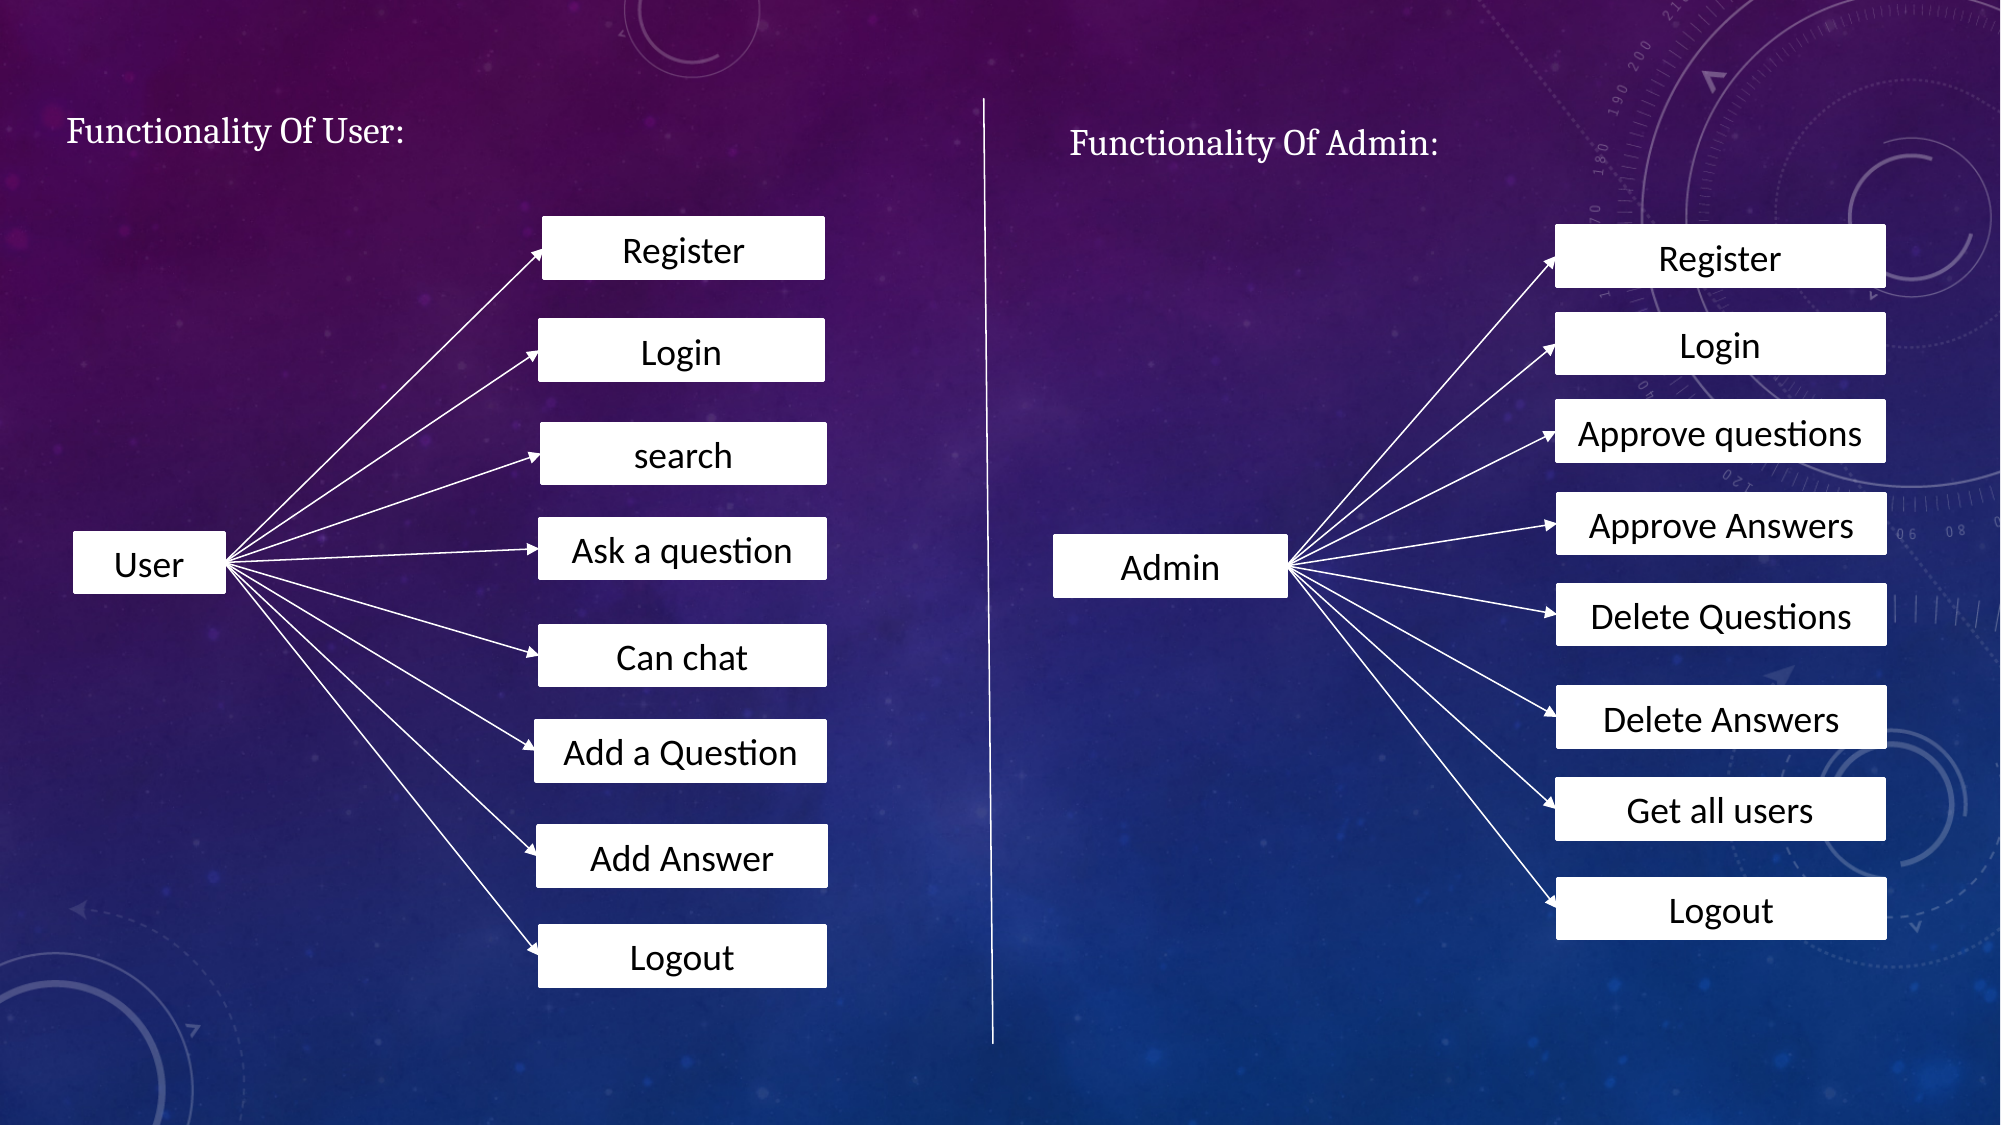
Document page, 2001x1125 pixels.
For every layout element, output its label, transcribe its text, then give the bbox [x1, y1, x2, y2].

text_box Add a Question [546, 719, 827, 783]
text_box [224, 453, 542, 563]
text_box Login [1563, 312, 1886, 375]
text_box Delete Answers [1564, 685, 1887, 749]
text_box Functionality Of Admin: [1054, 110, 1586, 171]
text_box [224, 562, 540, 957]
text_box Can chat [546, 624, 827, 687]
text_box search [551, 422, 827, 485]
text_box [983, 98, 994, 1044]
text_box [223, 349, 540, 454]
text_box Register [1555, 224, 1886, 288]
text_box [1286, 565, 1557, 810]
text_box User [73, 531, 217, 594]
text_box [1286, 818, 1558, 909]
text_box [224, 248, 545, 356]
text_box Register [542, 216, 825, 280]
text_box Logout [1556, 877, 1887, 940]
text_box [1286, 255, 1557, 343]
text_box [1286, 523, 1558, 564]
text_box Login [551, 318, 825, 382]
text_box Approve Answers [1564, 492, 1887, 555]
text_box Functionality Of User: [51, 98, 420, 159]
text_box Add Answer [546, 824, 828, 888]
text_box Get all users [1563, 777, 1886, 841]
text_box Admin [1053, 534, 1278, 598]
text_box Delete Questions [1564, 583, 1887, 646]
text_box Ask a question [547, 517, 827, 580]
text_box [1286, 430, 1557, 523]
text_box Logout [538, 924, 827, 988]
picture [0, 0, 2001, 1125]
text_box Approve questions [1563, 399, 1886, 463]
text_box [1286, 343, 1557, 430]
